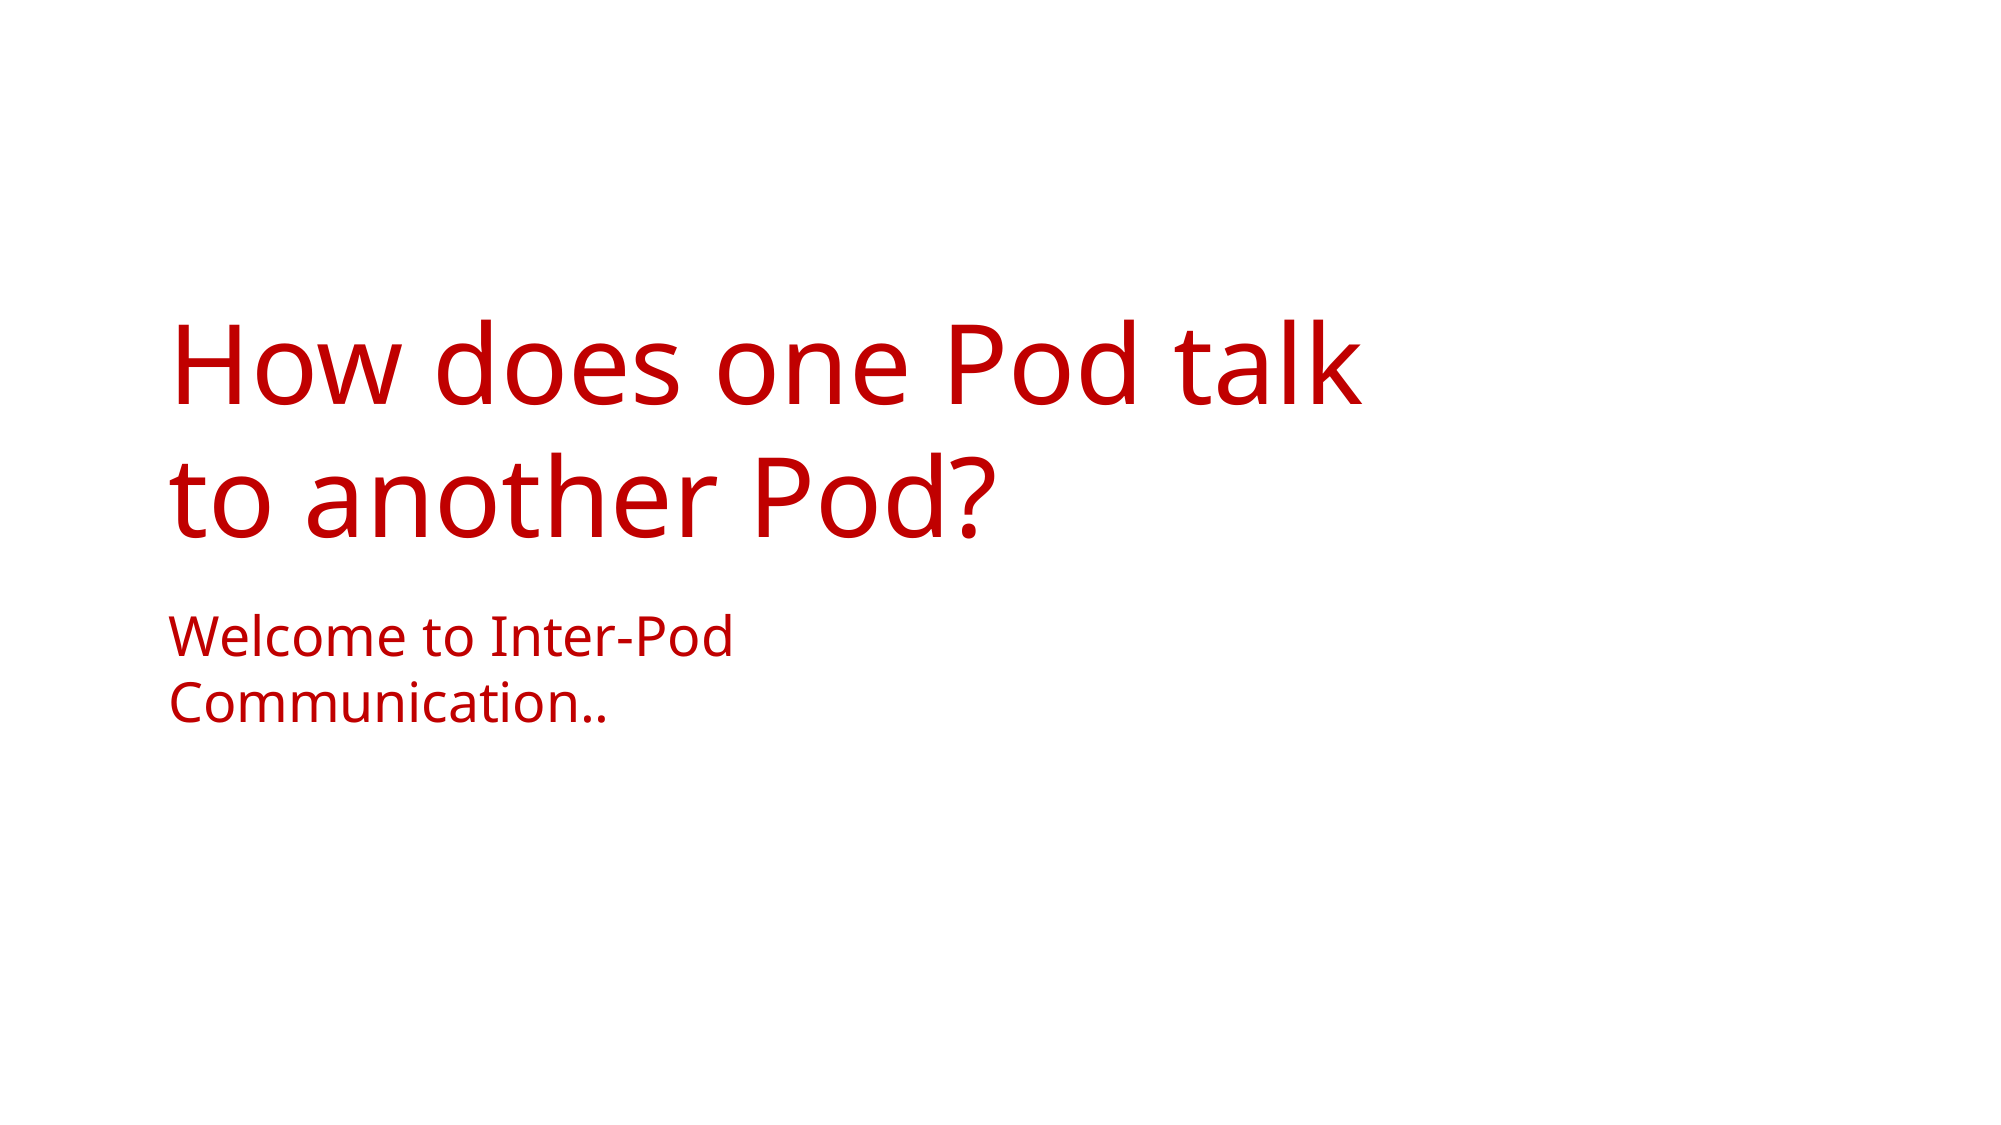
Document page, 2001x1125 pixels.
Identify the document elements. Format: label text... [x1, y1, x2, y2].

text_box How does one Pod talk to another Pod? [165, 290, 1438, 560]
text_box Welcome to Inter-Pod Communication.. [165, 597, 1139, 734]
